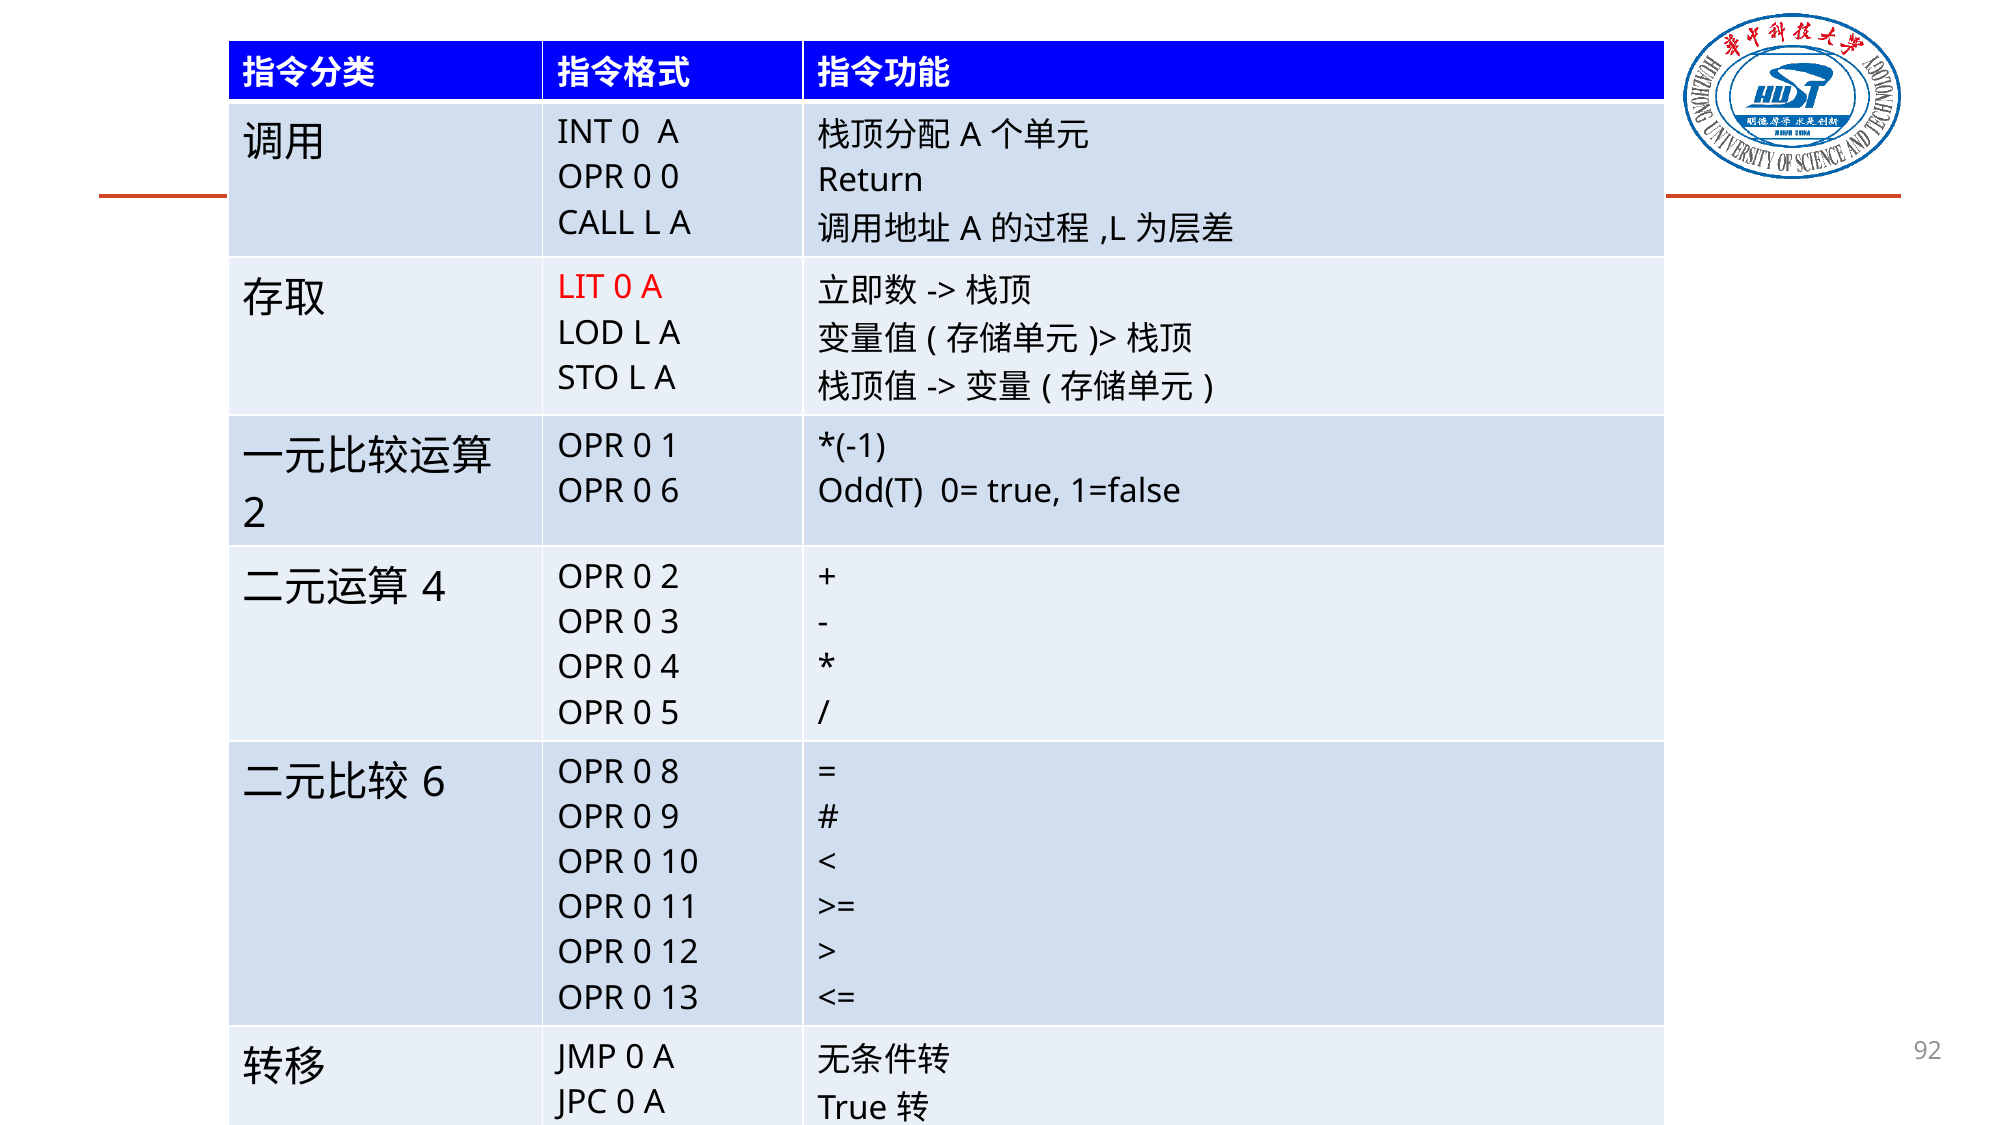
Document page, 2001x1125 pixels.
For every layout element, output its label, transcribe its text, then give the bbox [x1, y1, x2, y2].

table_cell 立即数->栈顶 变量值(存储单元)>栈顶 栈顶值->变量(存储单元) [804, 258, 1664, 414]
table_cell OPR 0 8 OPR 0 9 OPR 0 10 OPR 0 11 OPR 0 12 OPR 0 13 [543, 742, 802, 1025]
table_cell 调用 [229, 104, 542, 256]
table_cell 转移 [229, 1027, 542, 1125]
table_cell 二元比较6 [229, 742, 542, 1025]
table_cell 存取 [229, 258, 542, 414]
picture [1683, 13, 1901, 179]
table_cell 一元比较运算2 [229, 416, 542, 545]
table_cell = # < >= > <= [804, 742, 1664, 1025]
table_cell 栈顶分配A个单元 Return 调用地址A的过程,L为层差 [804, 104, 1664, 256]
slide_number 92 [1666, 1036, 1957, 1097]
table_cell INT 0 A OPR 0 0 CALL L A [543, 104, 802, 256]
table_header 指令分类 [229, 41, 542, 99]
table_cell + - * / [804, 547, 1664, 740]
table_header 指令功能 [804, 41, 1664, 99]
table_header 指令格式 [543, 41, 802, 99]
table_cell JMP 0 A JPC 0 A [543, 1027, 802, 1125]
table_cell OPR 0 2 OPR 0 3 OPR 0 4 OPR 0 5 [543, 547, 802, 740]
table_cell *(-1) Odd(T) 0= true, 1=false [804, 416, 1664, 545]
table_cell OPR 0 1 OPR 0 6 [543, 416, 802, 545]
table_cell 无条件转 True转 [804, 1027, 1664, 1125]
table_cell 二元运算4 [229, 547, 542, 740]
table_cell LIT 0 A LOD L A STO L A [543, 258, 802, 414]
